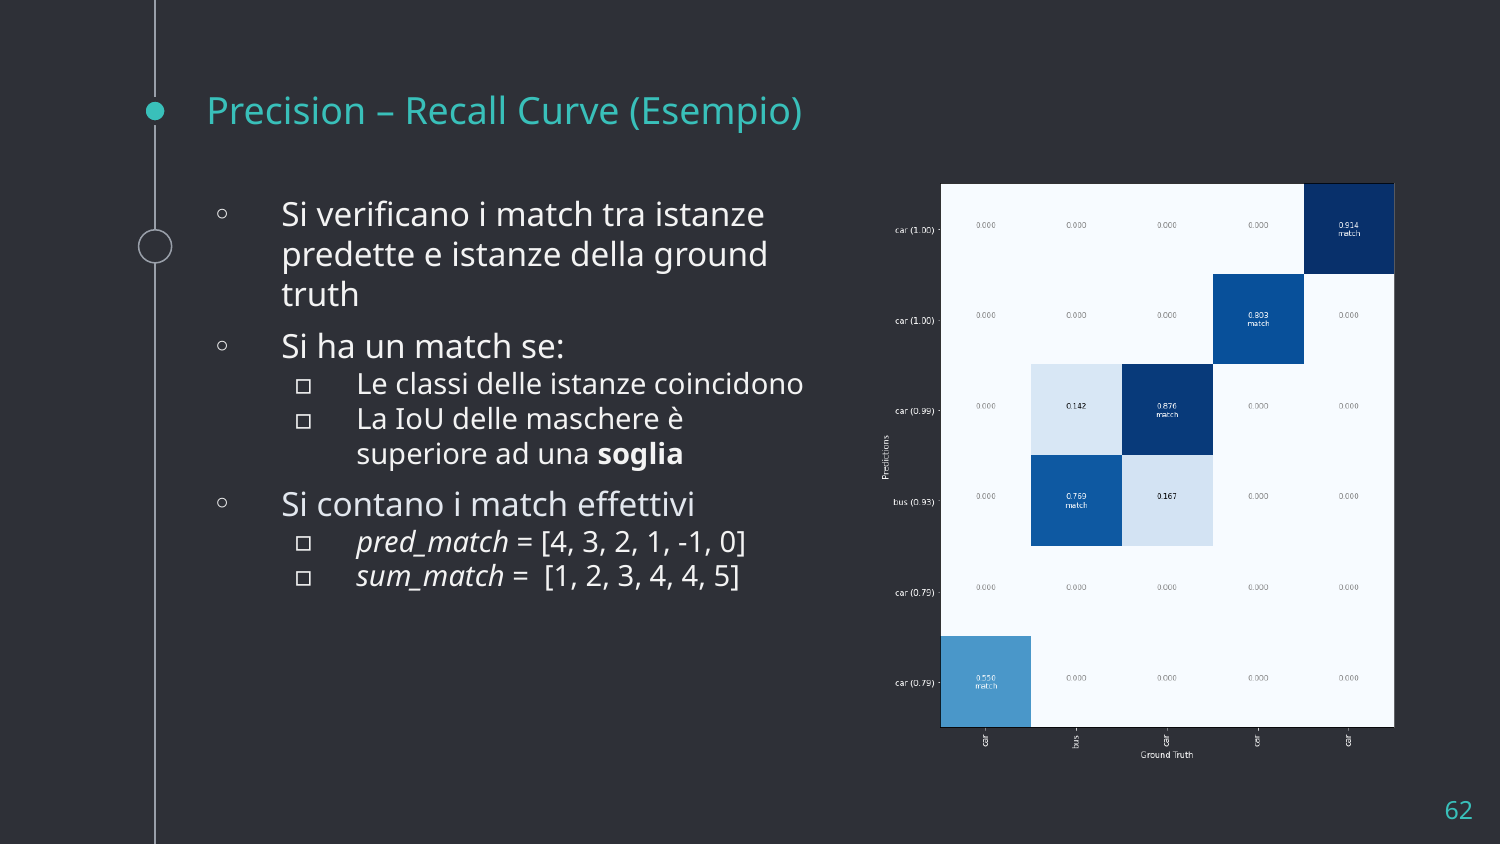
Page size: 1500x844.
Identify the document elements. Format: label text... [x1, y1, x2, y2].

list Si verificano i match tra istanze predette e istanze della ground truth Si ha un match se: Le classi delle istanze coincidono La IoU delle maschere è superiore ad una soglia Si contano i match effettivi pred_match = [4, 3, 2, 1, -1, 0] sum_match = [1, 2, 3, 4, 4, 5] [191, 178, 829, 790]
picture [876, 178, 1399, 764]
slide_number 62 [1398, 779, 1489, 832]
title Precision – Recall Curve (Esempio) [191, 90, 1317, 147]
